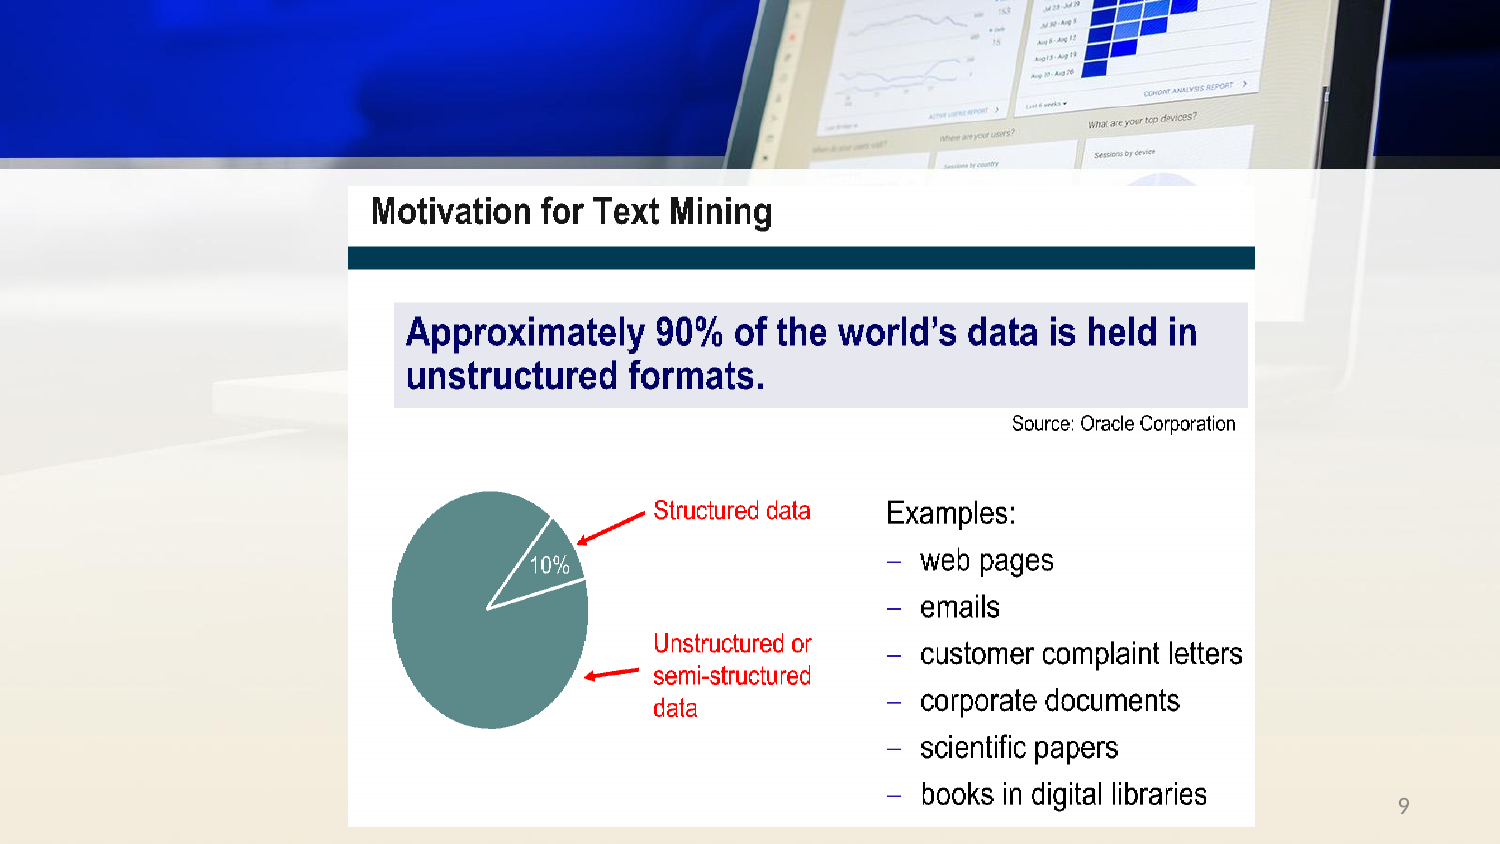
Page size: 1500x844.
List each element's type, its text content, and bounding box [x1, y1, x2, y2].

picture [0, 0, 1500, 844]
slide_number ‹#› [1260, 782, 1425, 827]
